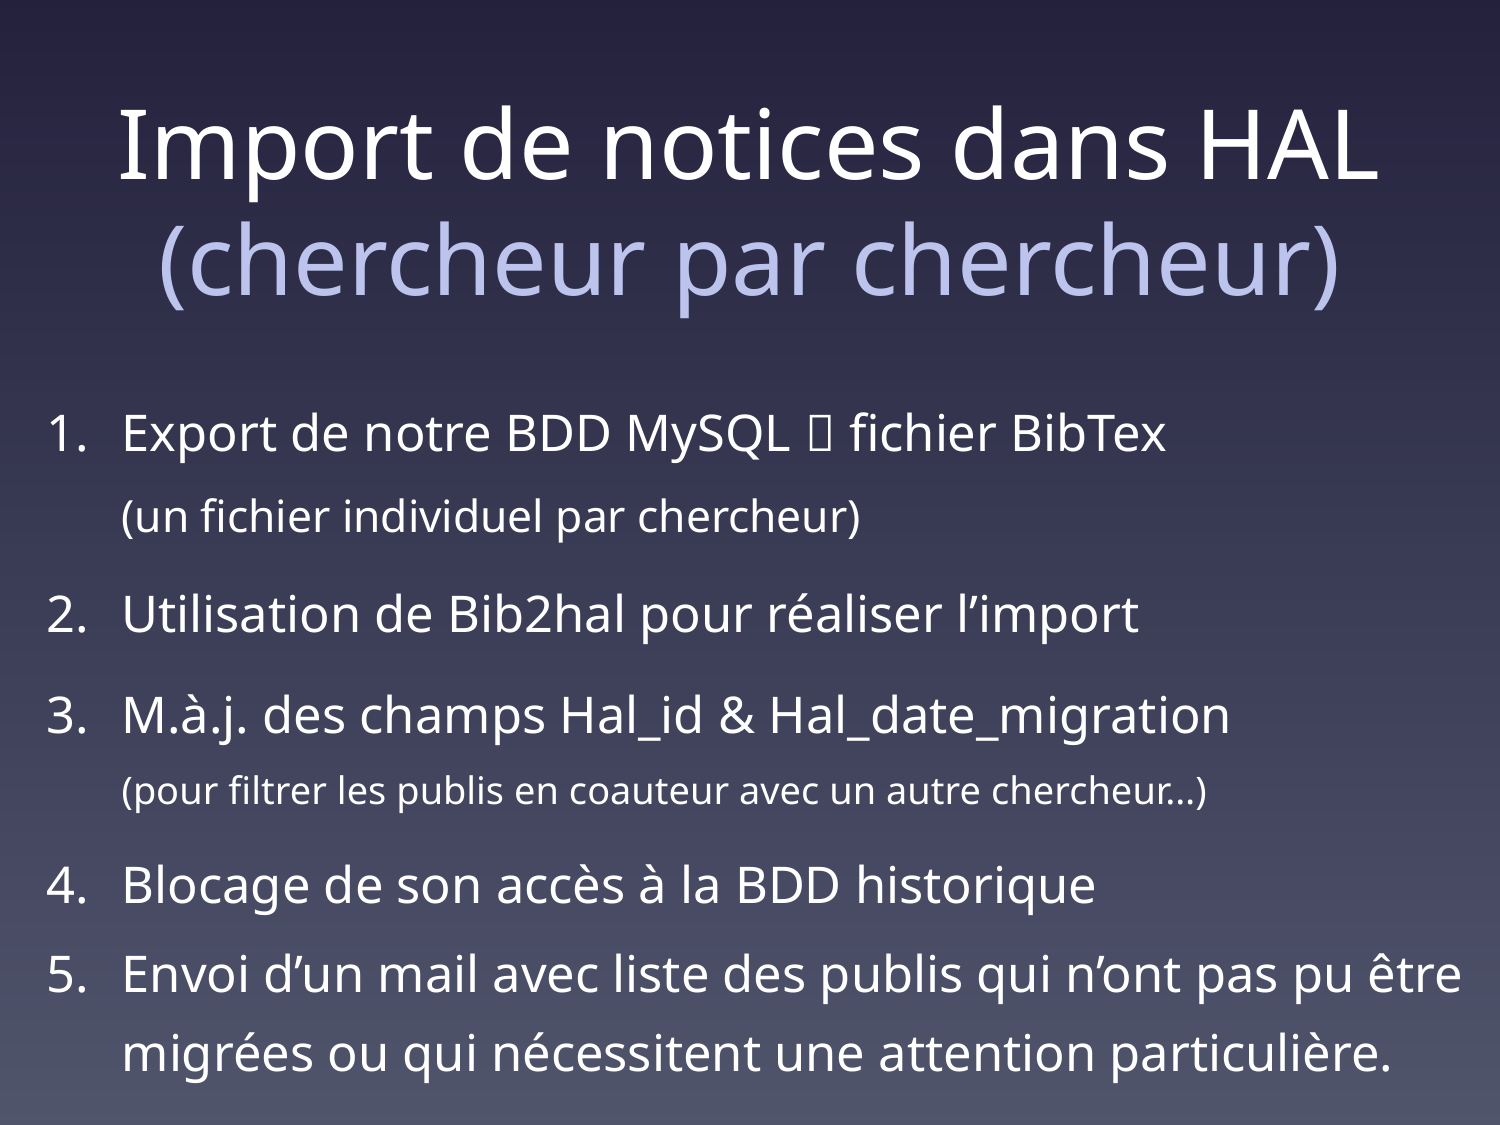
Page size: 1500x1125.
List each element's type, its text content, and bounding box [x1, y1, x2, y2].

list Export de notre BDD MySQL  fichier BibTex (un fichier individuel par chercheur) Utilisation de Bib2hal pour réaliser l’import M.à.j. des champs Hal_id & Hal_date_migration (pour filtrer les publis en coauteur avec un autre chercheur…) Blocage de son accès à la BDD historique Envoi d’un mail avec liste des publis qui n’ont pas pu être migrées ou qui nécessitent une attention particulière. [31, 327, 1484, 1125]
title Import de notices dans HAL (chercheur par chercheur) [75, 75, 1425, 327]
